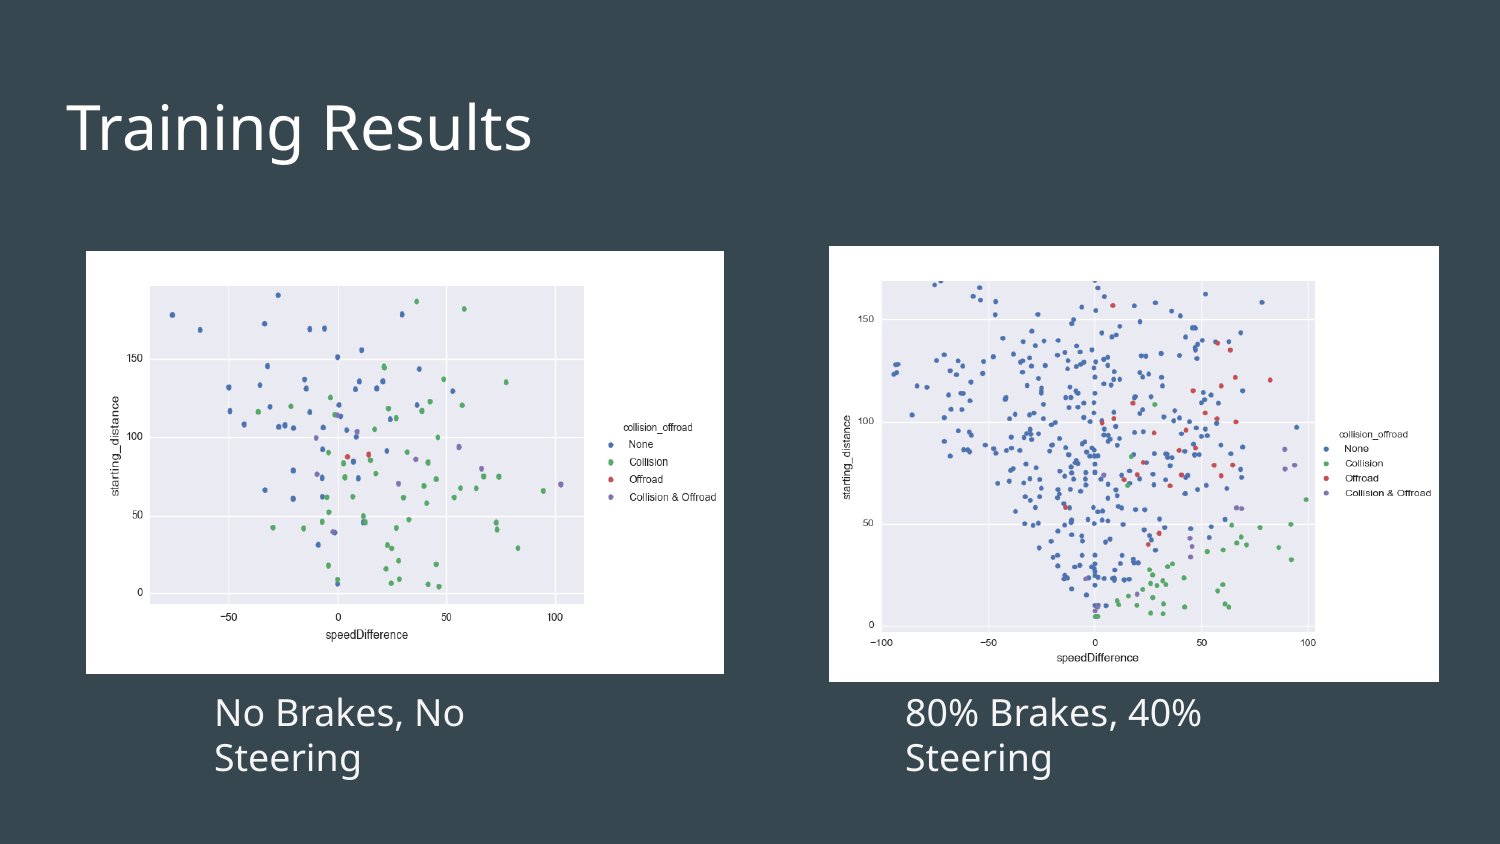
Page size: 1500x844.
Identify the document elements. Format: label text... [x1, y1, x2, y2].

text_box 80% Brakes, 40% Steering [890, 691, 1362, 748]
title Training Results [51, 72, 1449, 167]
picture [85, 251, 724, 675]
picture [828, 246, 1439, 682]
text_box No Brakes, No Steering [199, 683, 631, 748]
